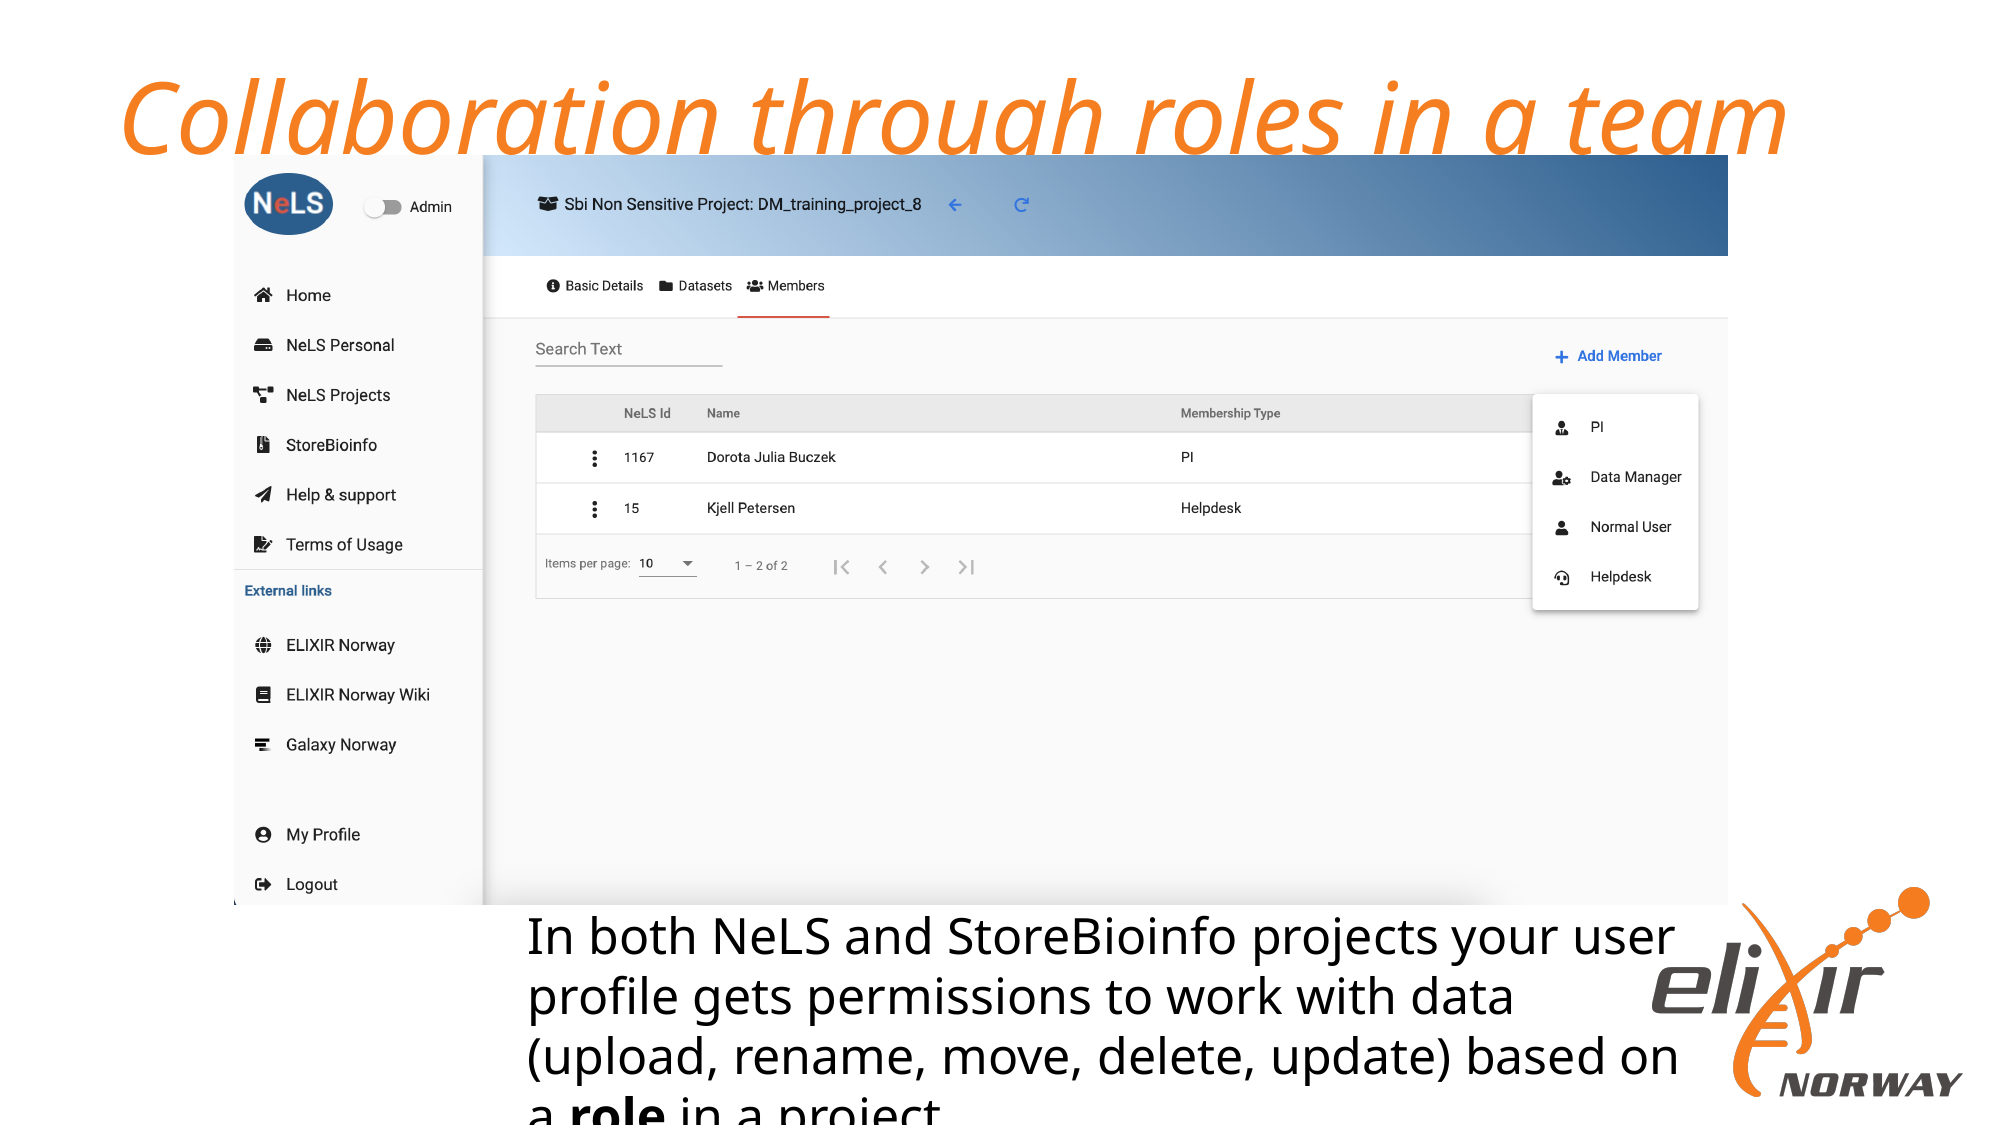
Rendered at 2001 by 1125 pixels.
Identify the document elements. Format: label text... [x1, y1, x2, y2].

picture [234, 154, 1963, 1097]
list In both NeLS and StoreBioinfo projects your user profile gets permissions to work with data (upload, rename, move, delete, update) based on a role in a project. [528, 913, 1714, 1125]
title Collaboration through roles in a team [117, 54, 1902, 161]
